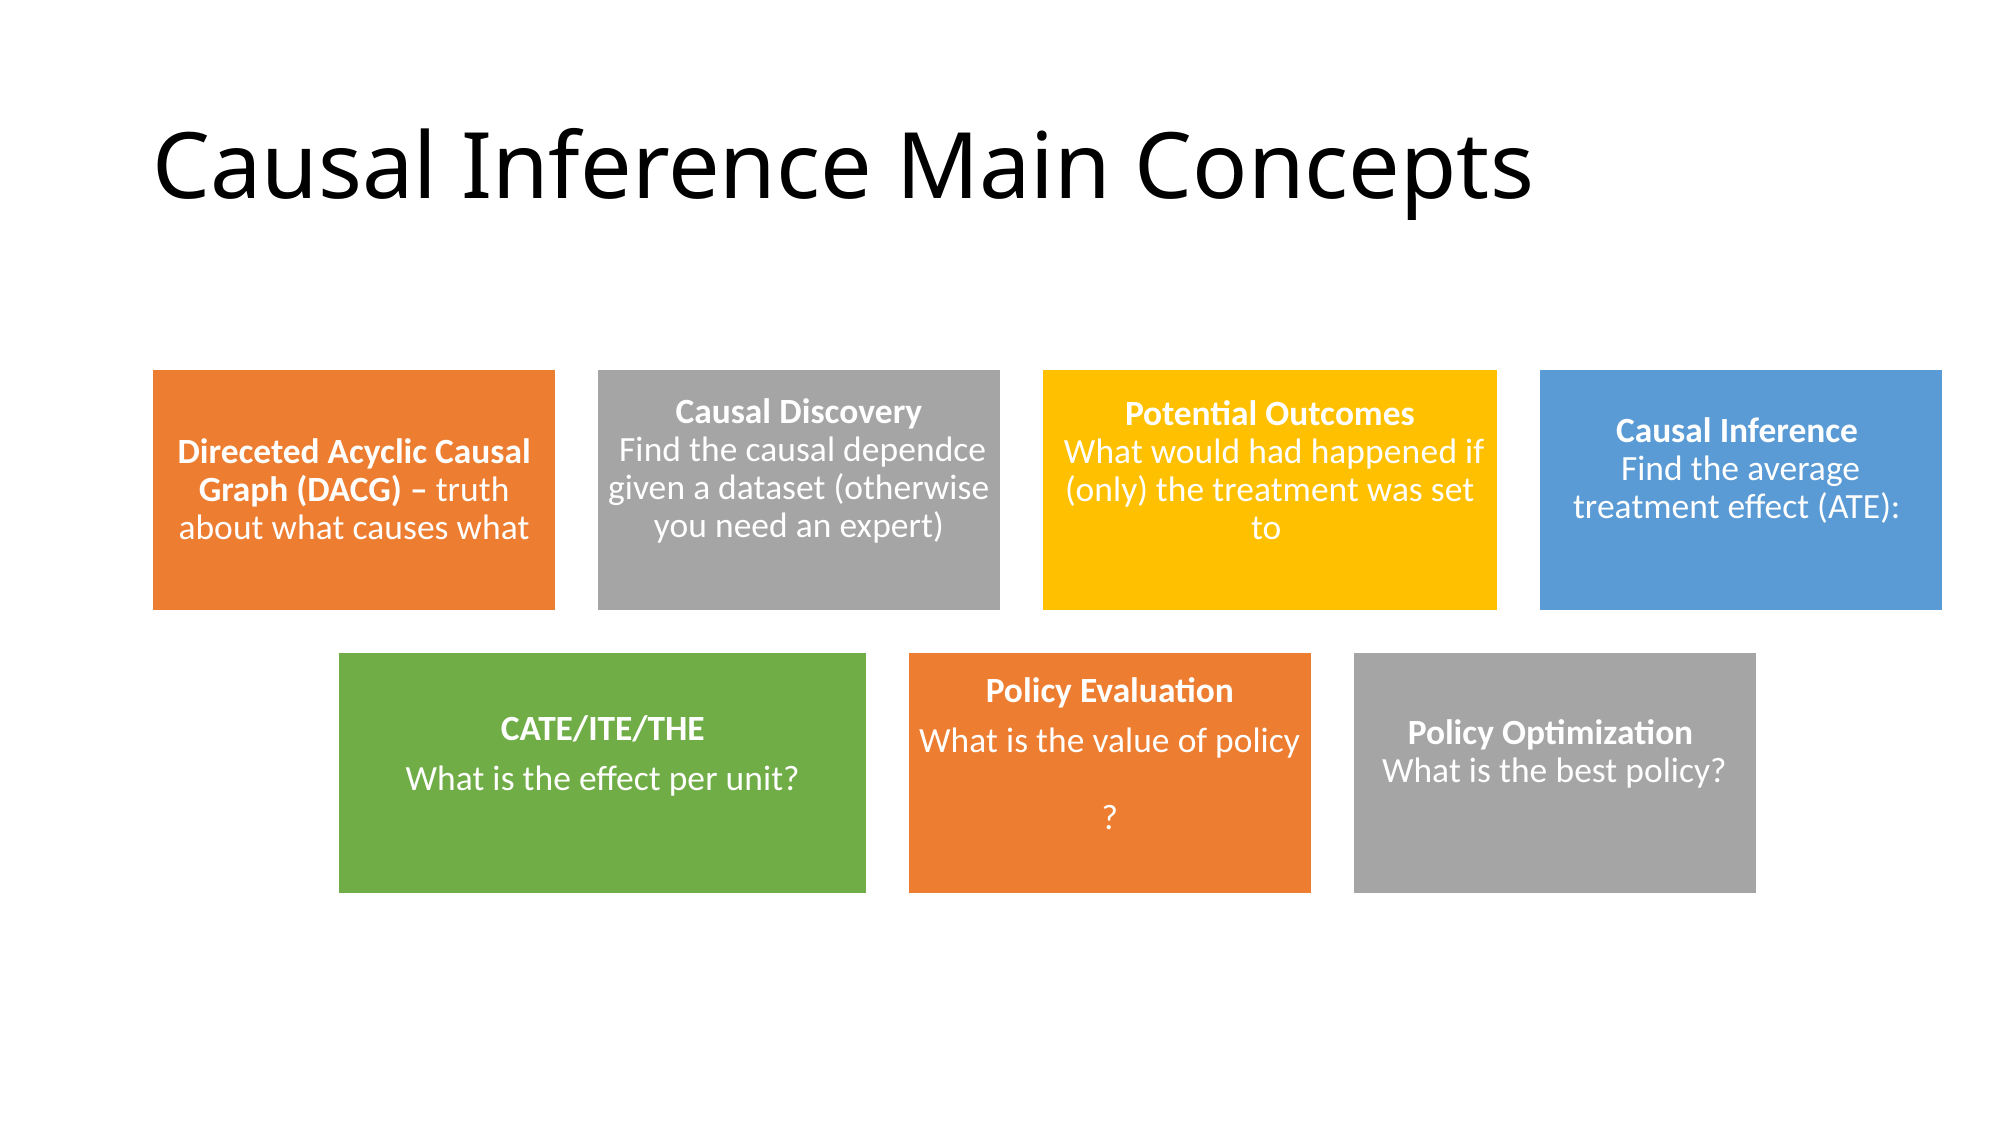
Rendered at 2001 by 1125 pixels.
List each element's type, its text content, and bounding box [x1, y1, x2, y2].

title Causal Inference Main Concepts [137, 59, 1863, 278]
